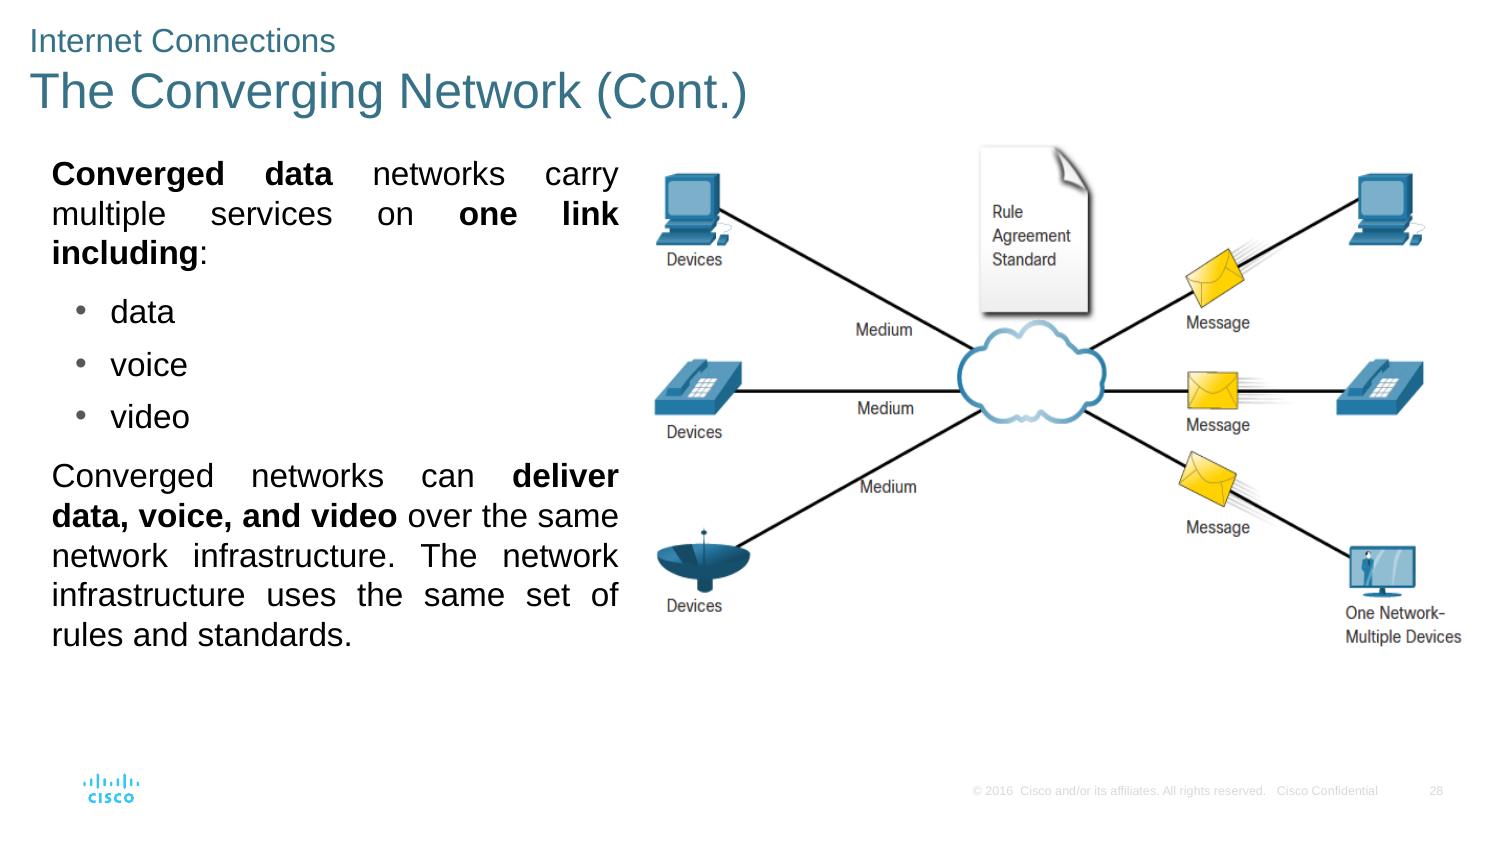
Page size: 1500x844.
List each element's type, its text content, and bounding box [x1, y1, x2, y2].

title Internet Connections The Converging Network (Cont.) [14, 6, 812, 131]
picture [649, 143, 1467, 651]
list Converged data networks carry multiple services on one link including: data voice video Converged networks can deliver data, voice, and video over the same network infrastructure. The network infrastructure uses the same set of rules and standards. [36, 144, 647, 650]
